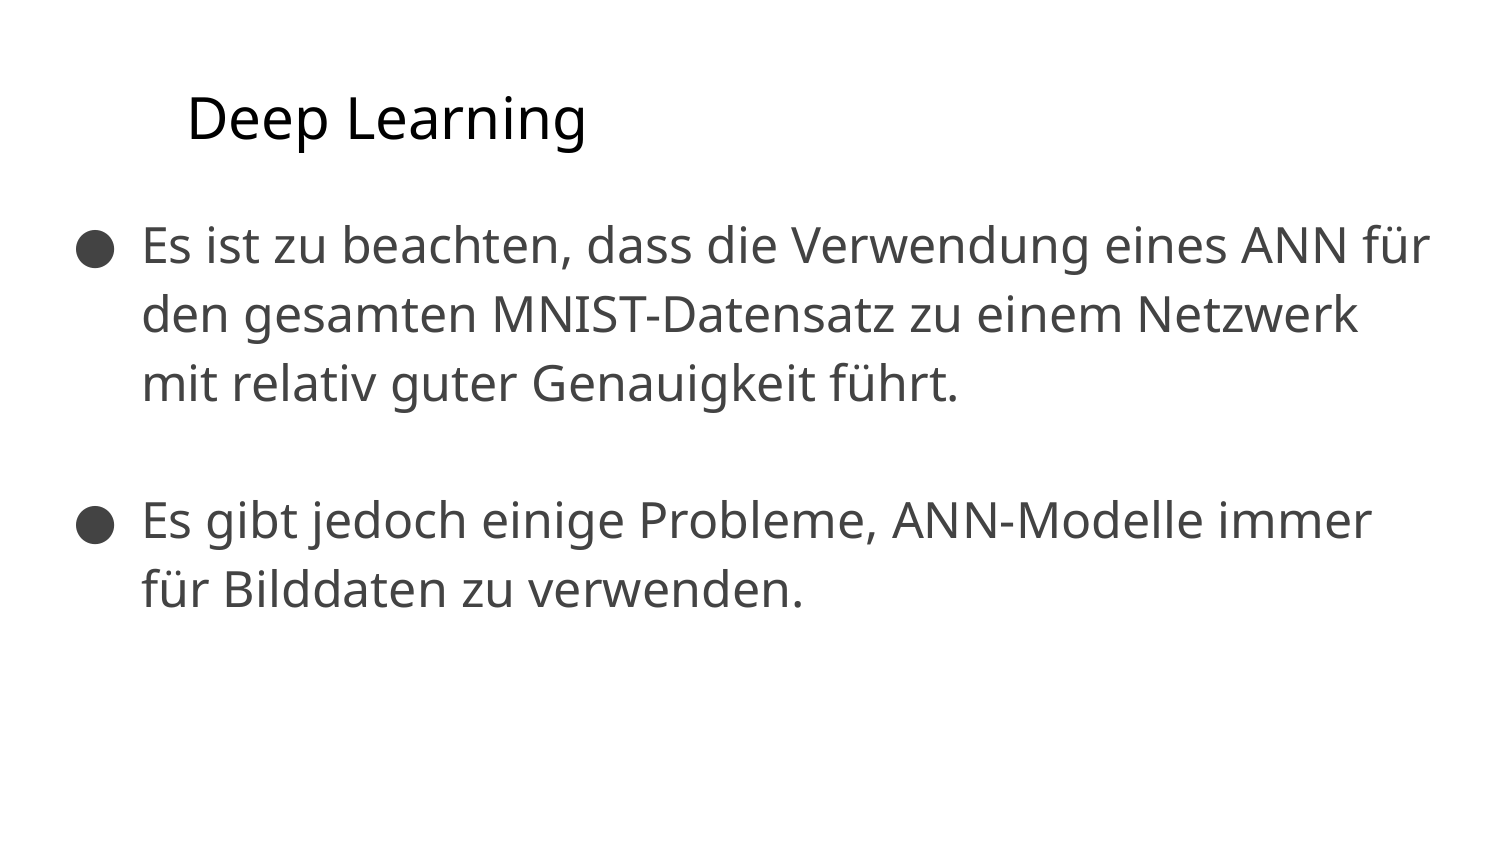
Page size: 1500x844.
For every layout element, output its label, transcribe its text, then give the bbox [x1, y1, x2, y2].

list Es ist zu beachten, dass die Verwendung eines ANN für den gesamten MNIST-Datensatz zu einem Netzwerk mit relativ guter Genauigkeit führt. Es gibt jedoch einige Probleme, ANN-Modelle immer für Bilddaten zu verwenden. [51, 189, 1449, 778]
title Deep Learning [171, 65, 1316, 143]
